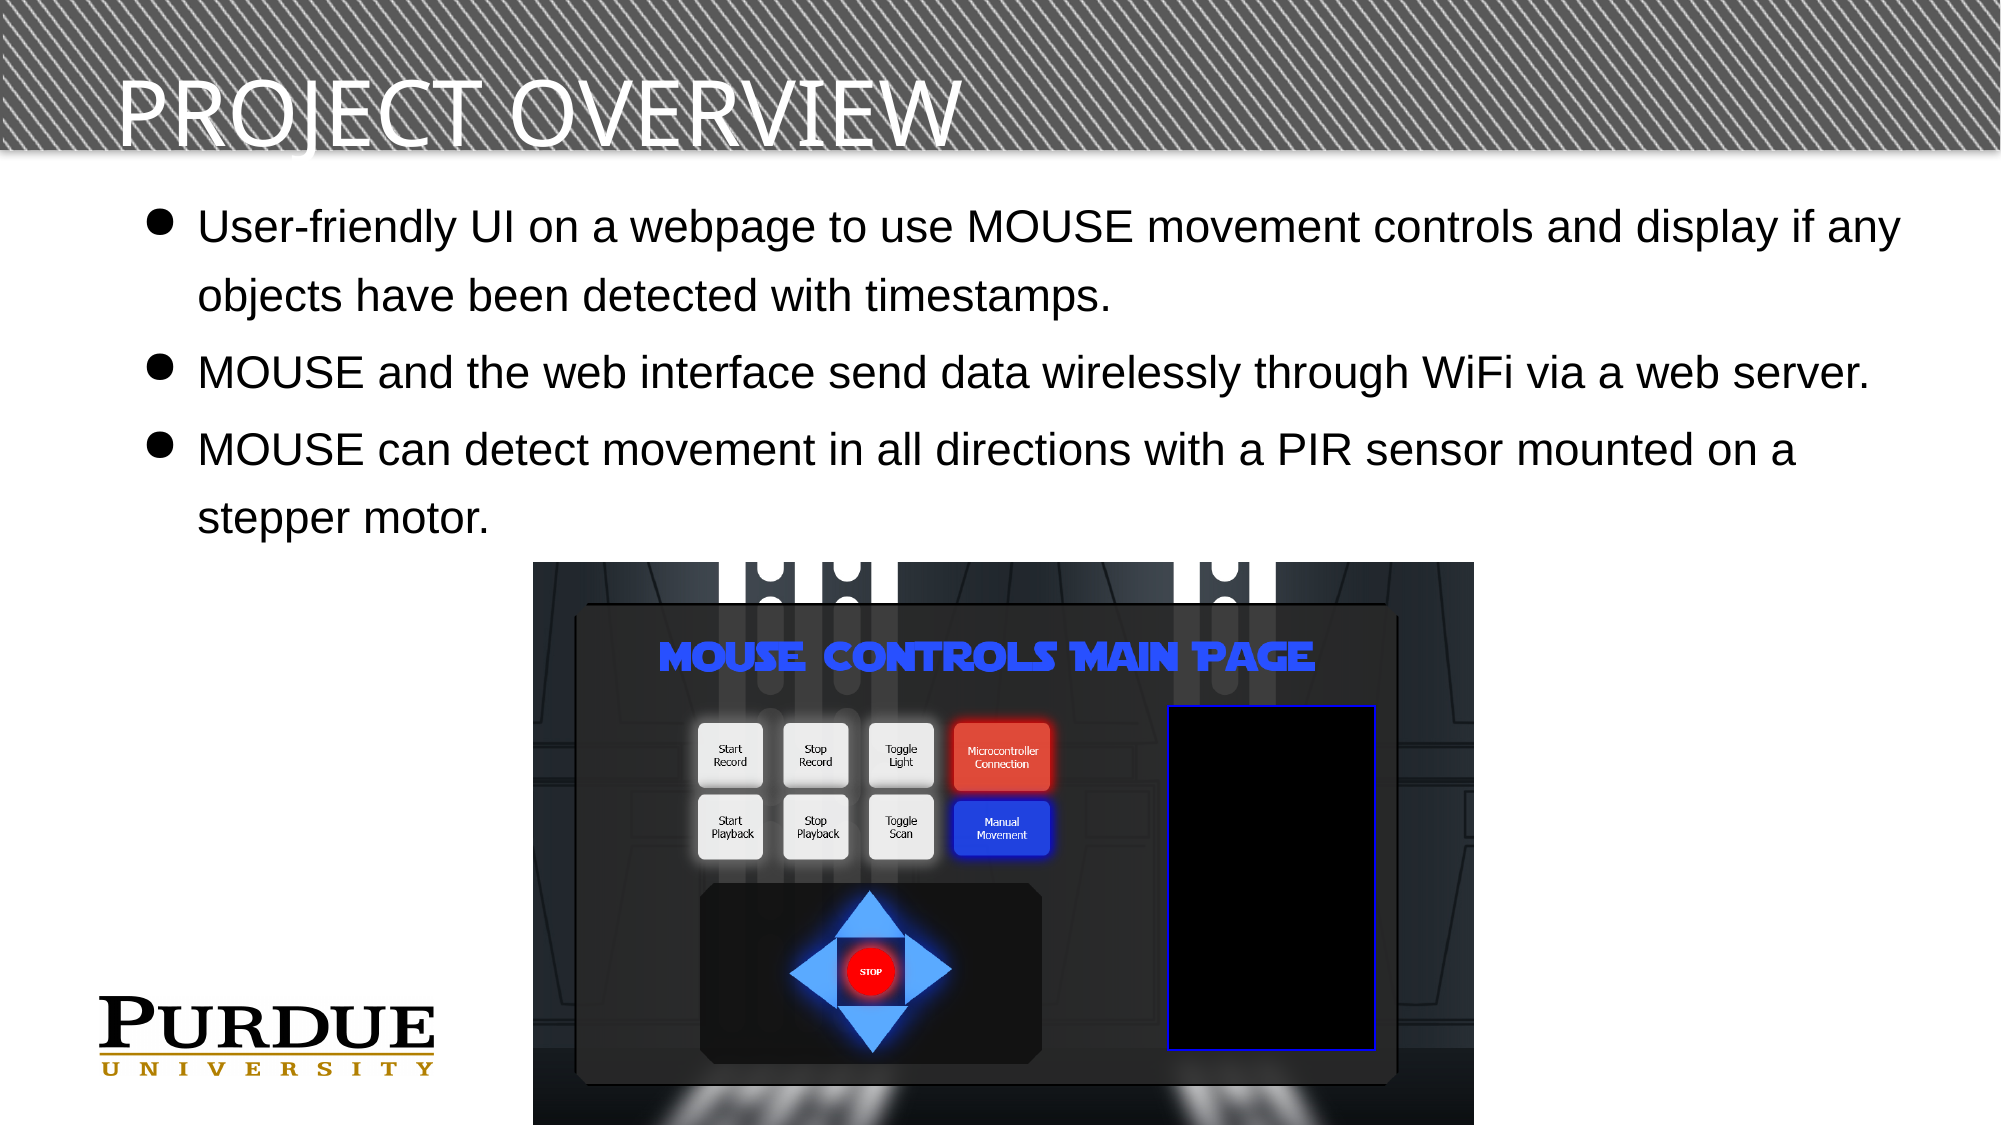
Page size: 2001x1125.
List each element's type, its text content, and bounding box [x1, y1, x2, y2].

picture [533, 562, 1474, 1125]
picture [99, 996, 434, 1076]
list User-friendly UI on a webpage to use MOUSE movement controls and display if any objects have been detected with timestamps. MOUSE and the web interface send data wirelessly through WiFi via a web server. MOUSE can detect movement in all directions with a PIR sensor mounted on a stepper motor. [107, 176, 1974, 563]
title Project Overview [99, 47, 1902, 170]
